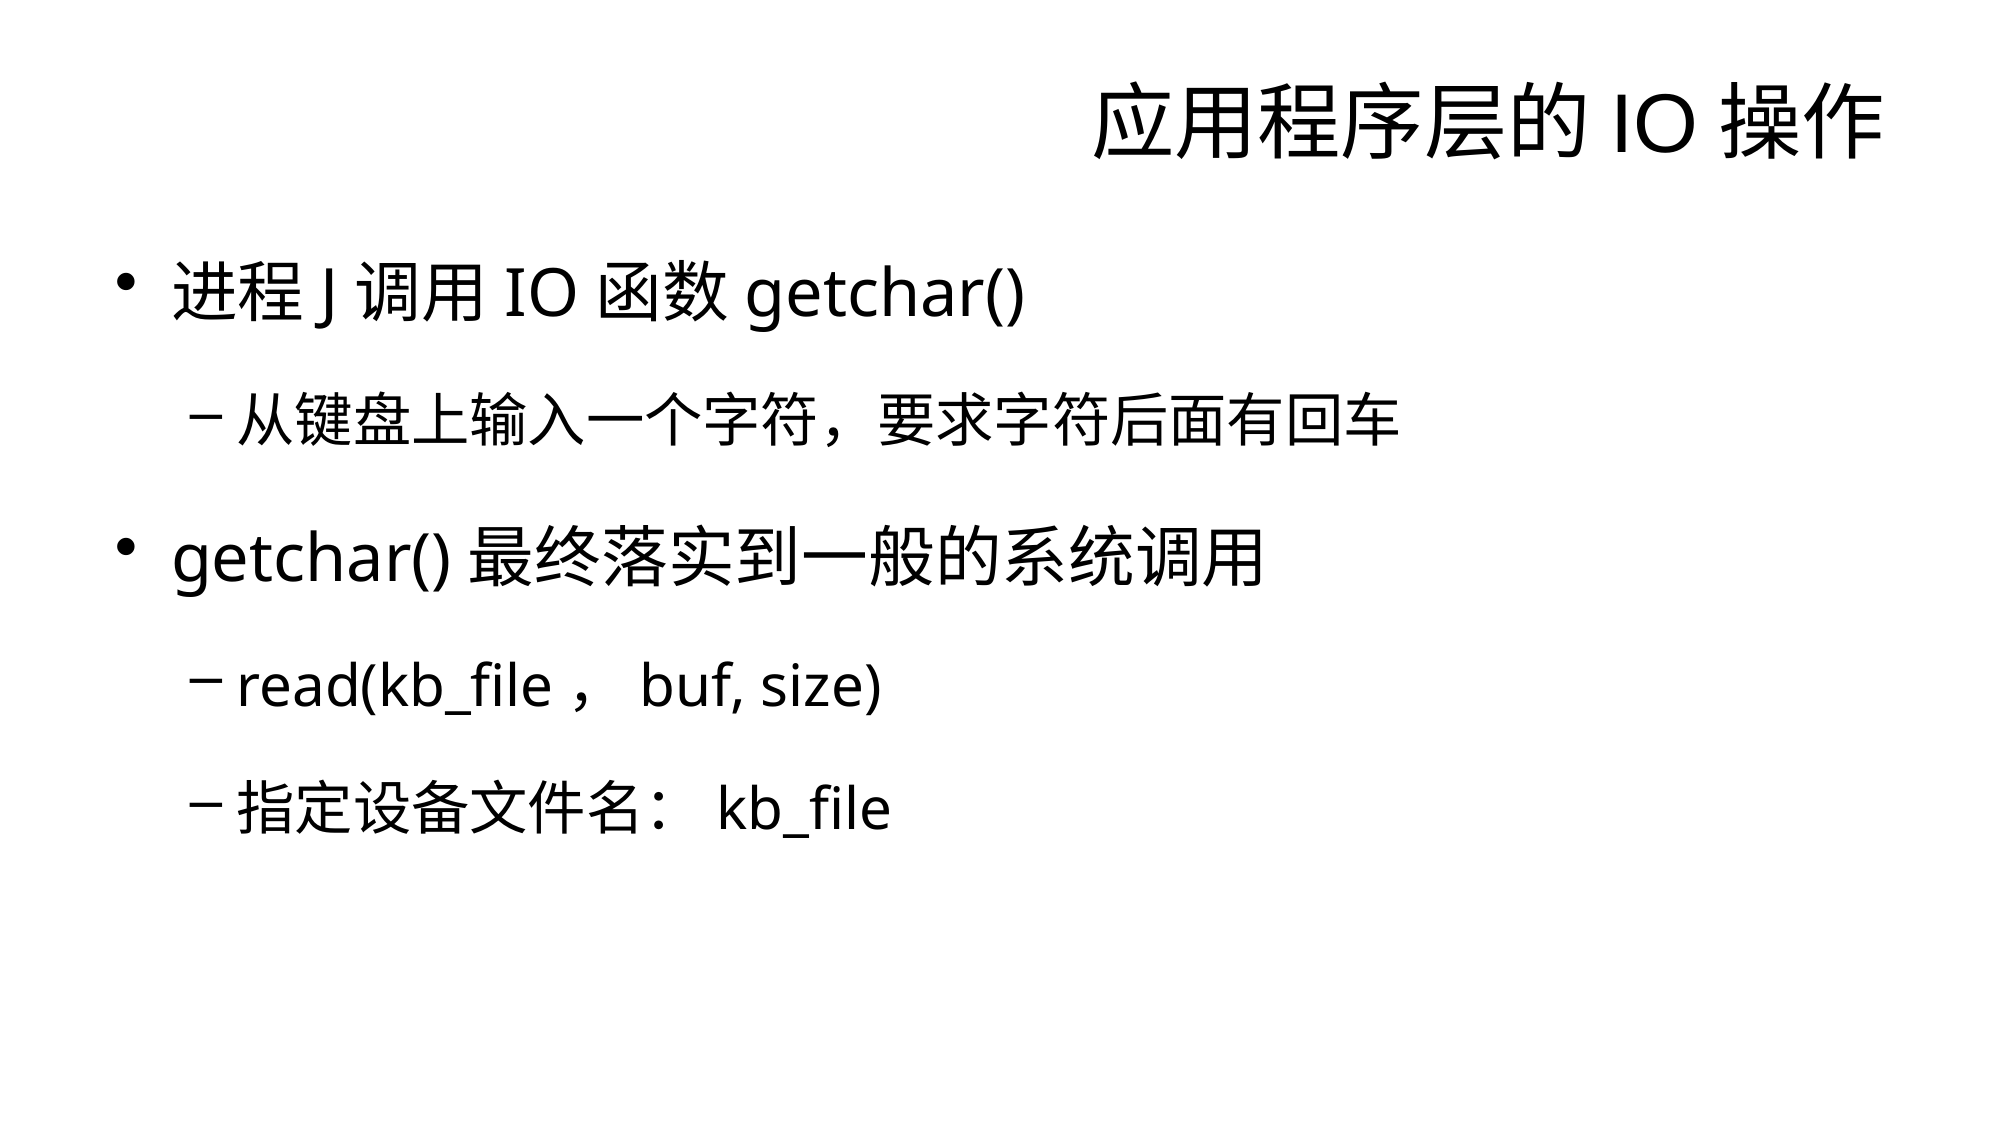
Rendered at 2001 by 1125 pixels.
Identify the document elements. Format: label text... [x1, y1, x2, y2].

title 应用程序层的IO操作 [99, 44, 1901, 193]
list 进程J调用IO函数getchar() 从键盘上输入一个字符，要求字符后面有回车 getchar()最终落实到一般的系统调用 read(kb_file，buf, size) 指定设备文件名：kb_file [99, 193, 1901, 1006]
